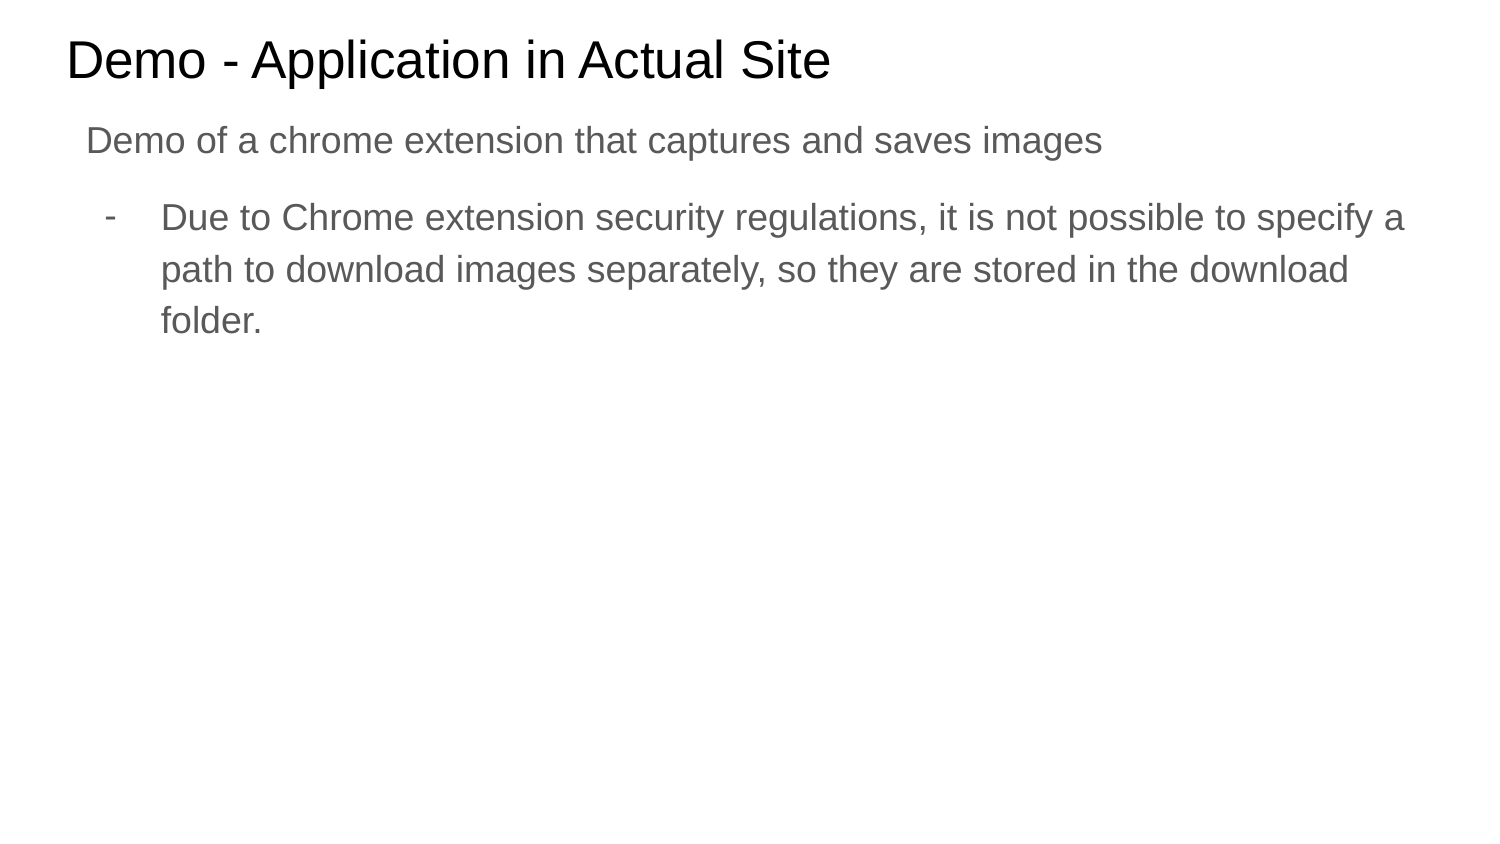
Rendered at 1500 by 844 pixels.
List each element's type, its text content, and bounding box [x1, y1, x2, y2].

title Demo - Application in Actual Site [51, 10, 1449, 105]
list Demo of a chrome extension that captures and saves images Due to Chrome extension security regulations, it is not possible to specify a path to download images separately, so they are stored in the download folder. [70, 94, 1469, 655]
